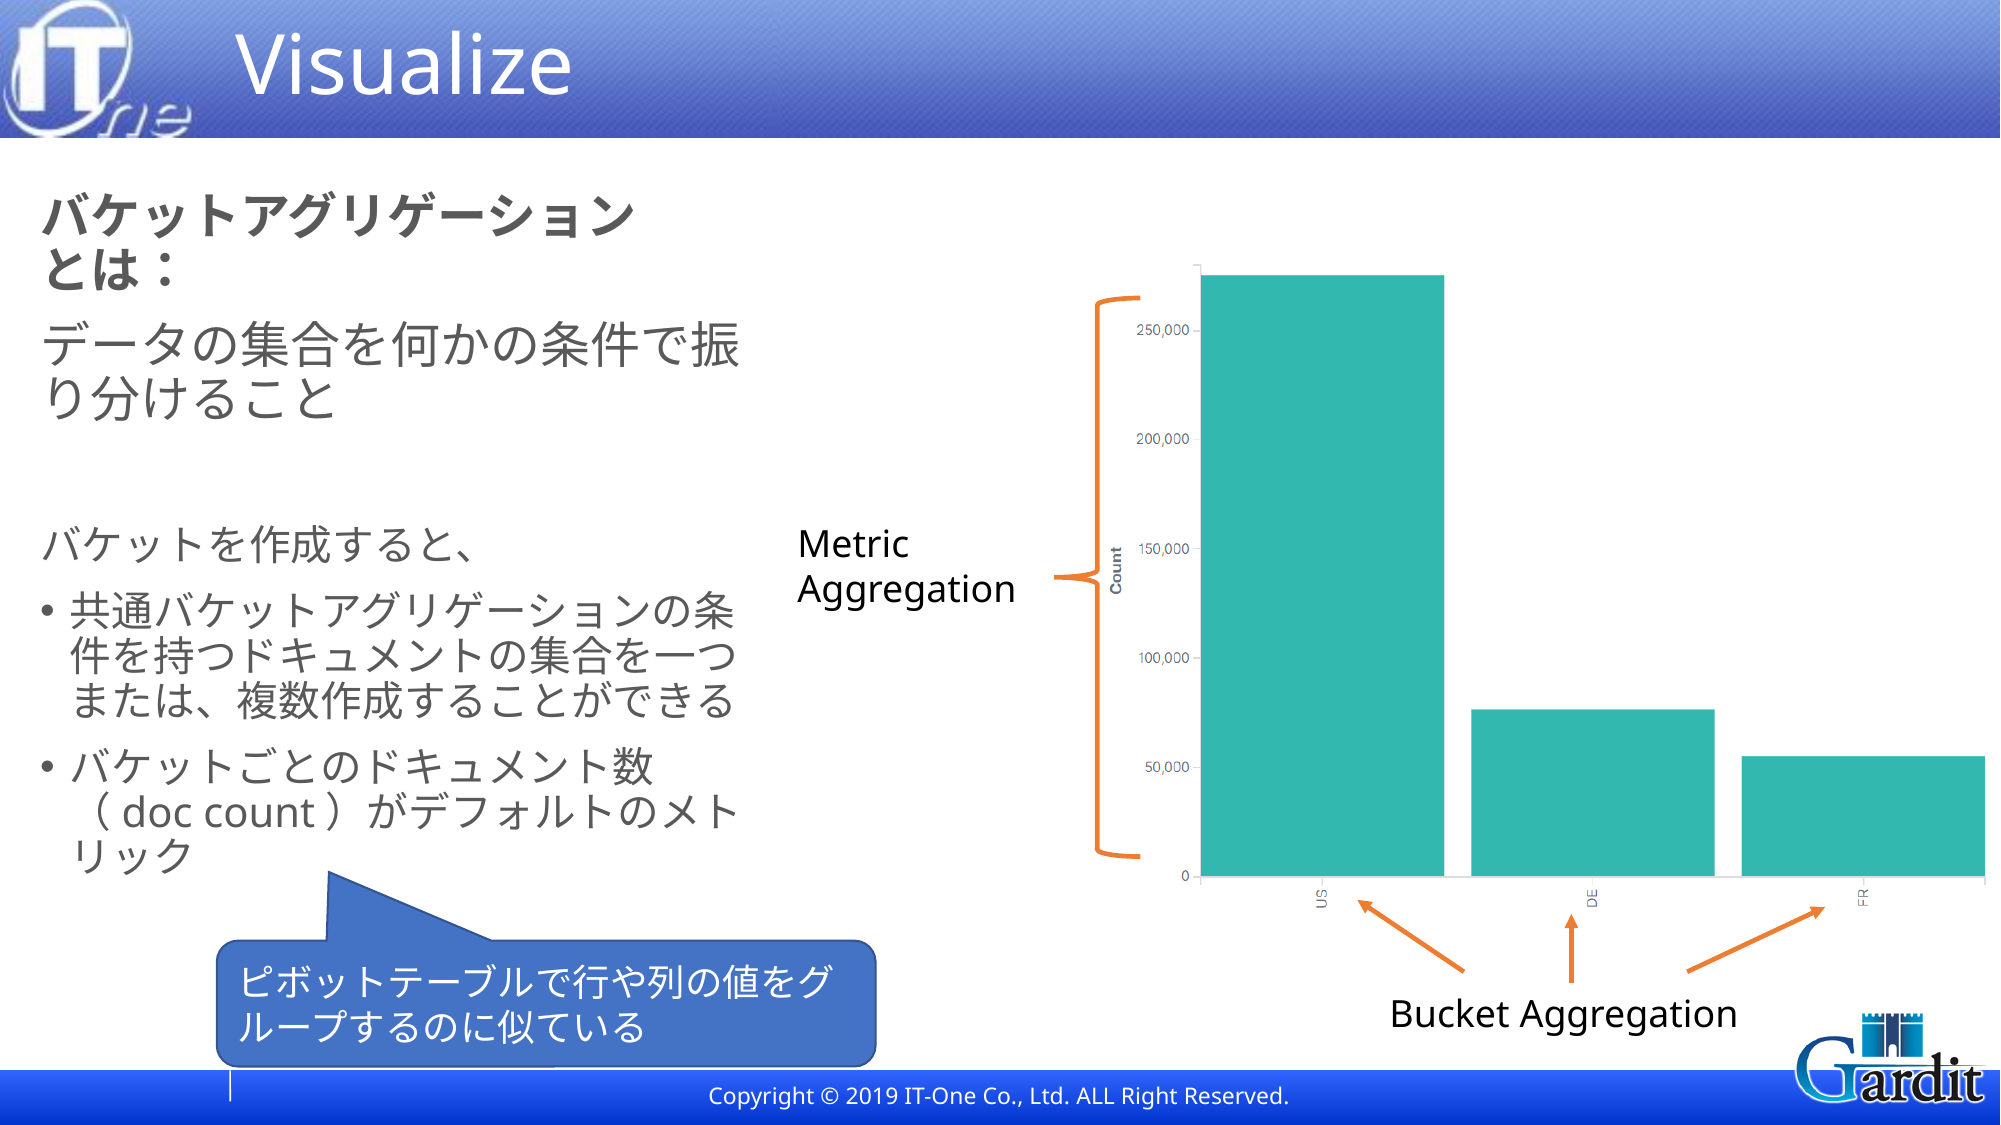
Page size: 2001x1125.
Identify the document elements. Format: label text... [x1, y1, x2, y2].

title Visualize [220, 8, 1921, 127]
picture [0, 0, 2000, 138]
text_box バケットアグリゲーション とは： データの集合を何かの条件で振り分けること バケットを作成すると、 共通バケットアグリゲーションの条件を持つドキュメントの集合を一つまたは、複数作成することができる バケットごとのドキュメント数（doc count）がデフォルトのメトリック [25, 184, 769, 1023]
text_box ピボットテーブルで行や列の値をグループするのに似ている [215, 870, 877, 1068]
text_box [782, 243, 1989, 1048]
picture [1793, 1048, 1989, 1105]
